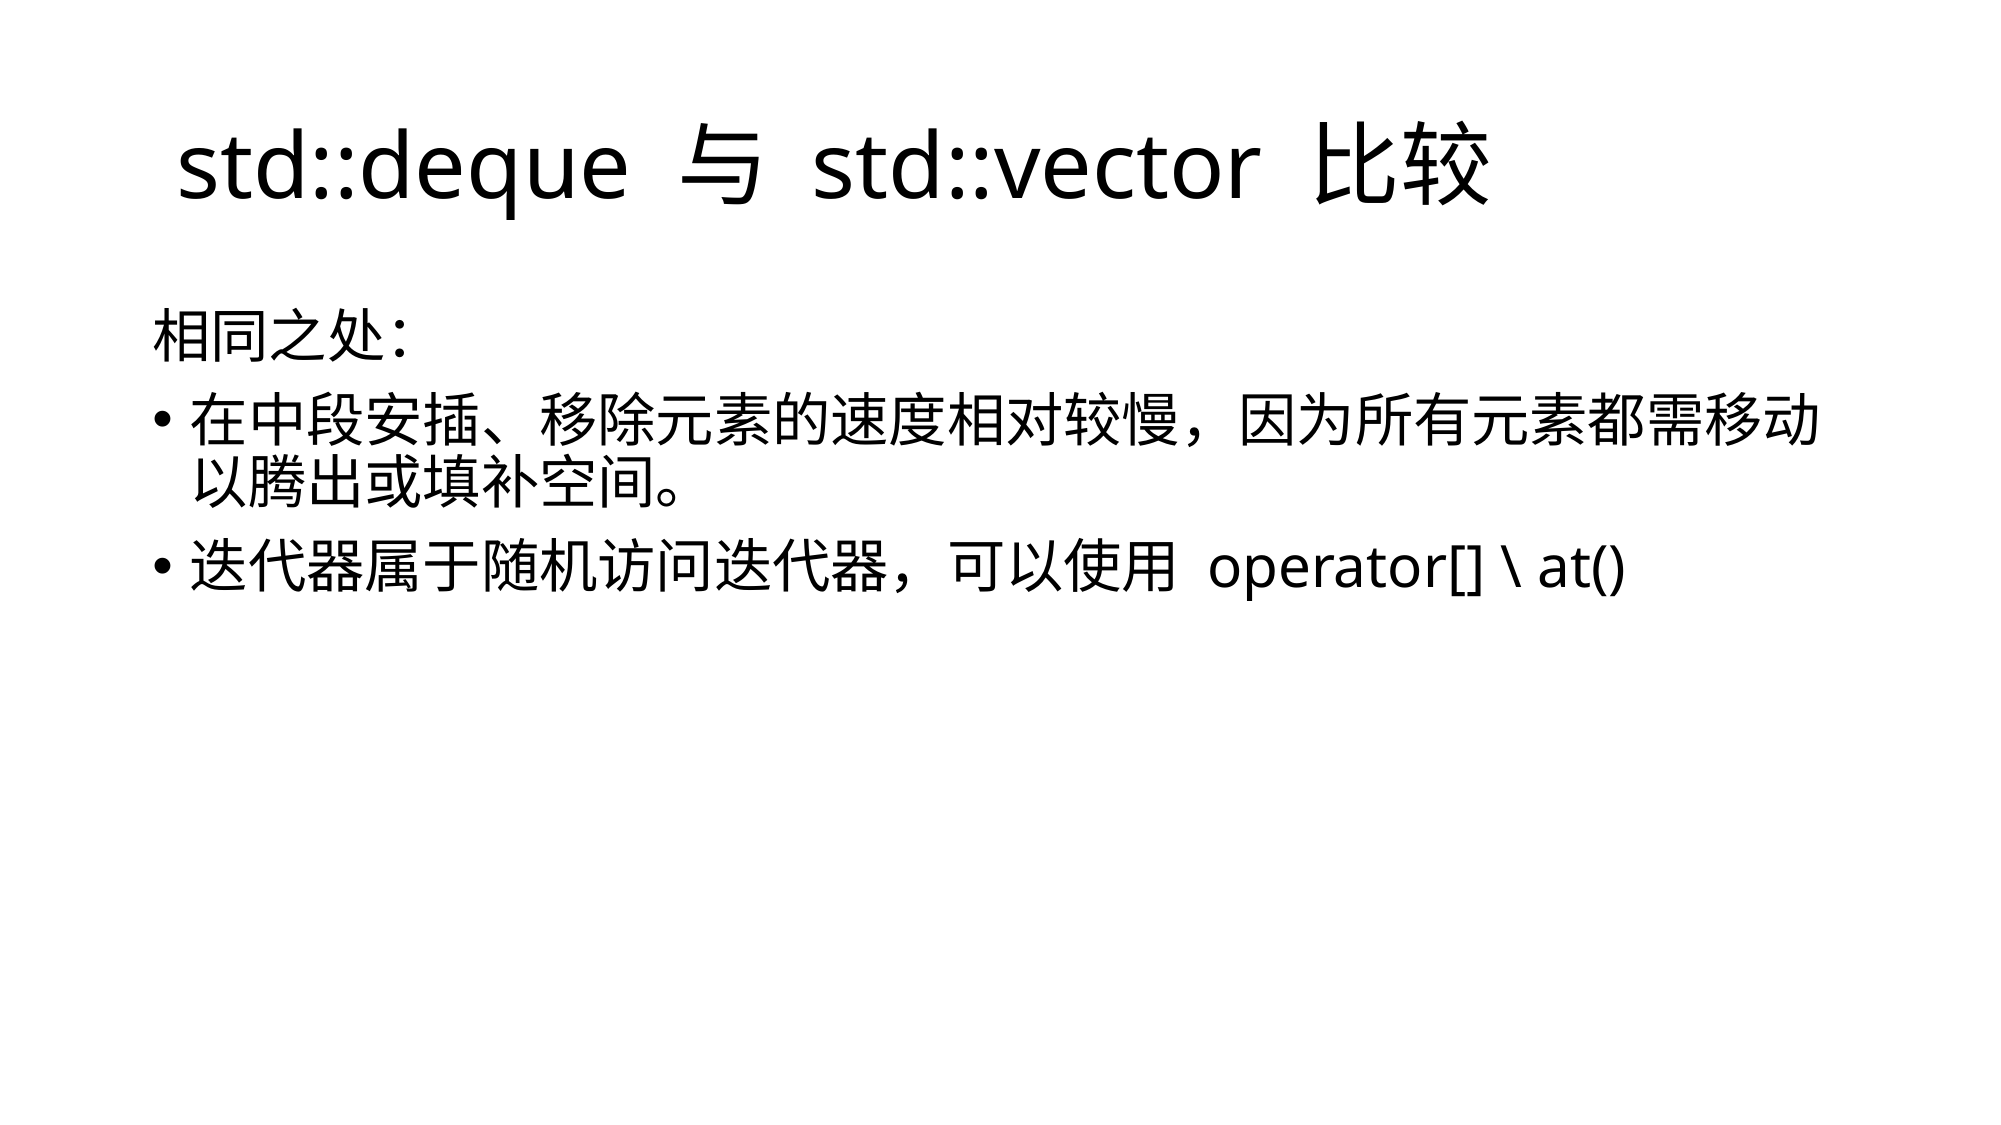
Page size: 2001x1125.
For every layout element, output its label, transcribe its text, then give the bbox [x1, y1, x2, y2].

title std::deque 与 std::vector 比较 [137, 59, 1863, 278]
list 相同之处： 在中段安插、移除元素的速度相对较慢，因为所有元素都需移动以腾出或填补空间。 迭代器属于随机访问迭代器，可以使用 operator[] \ at() [137, 299, 1863, 1014]
